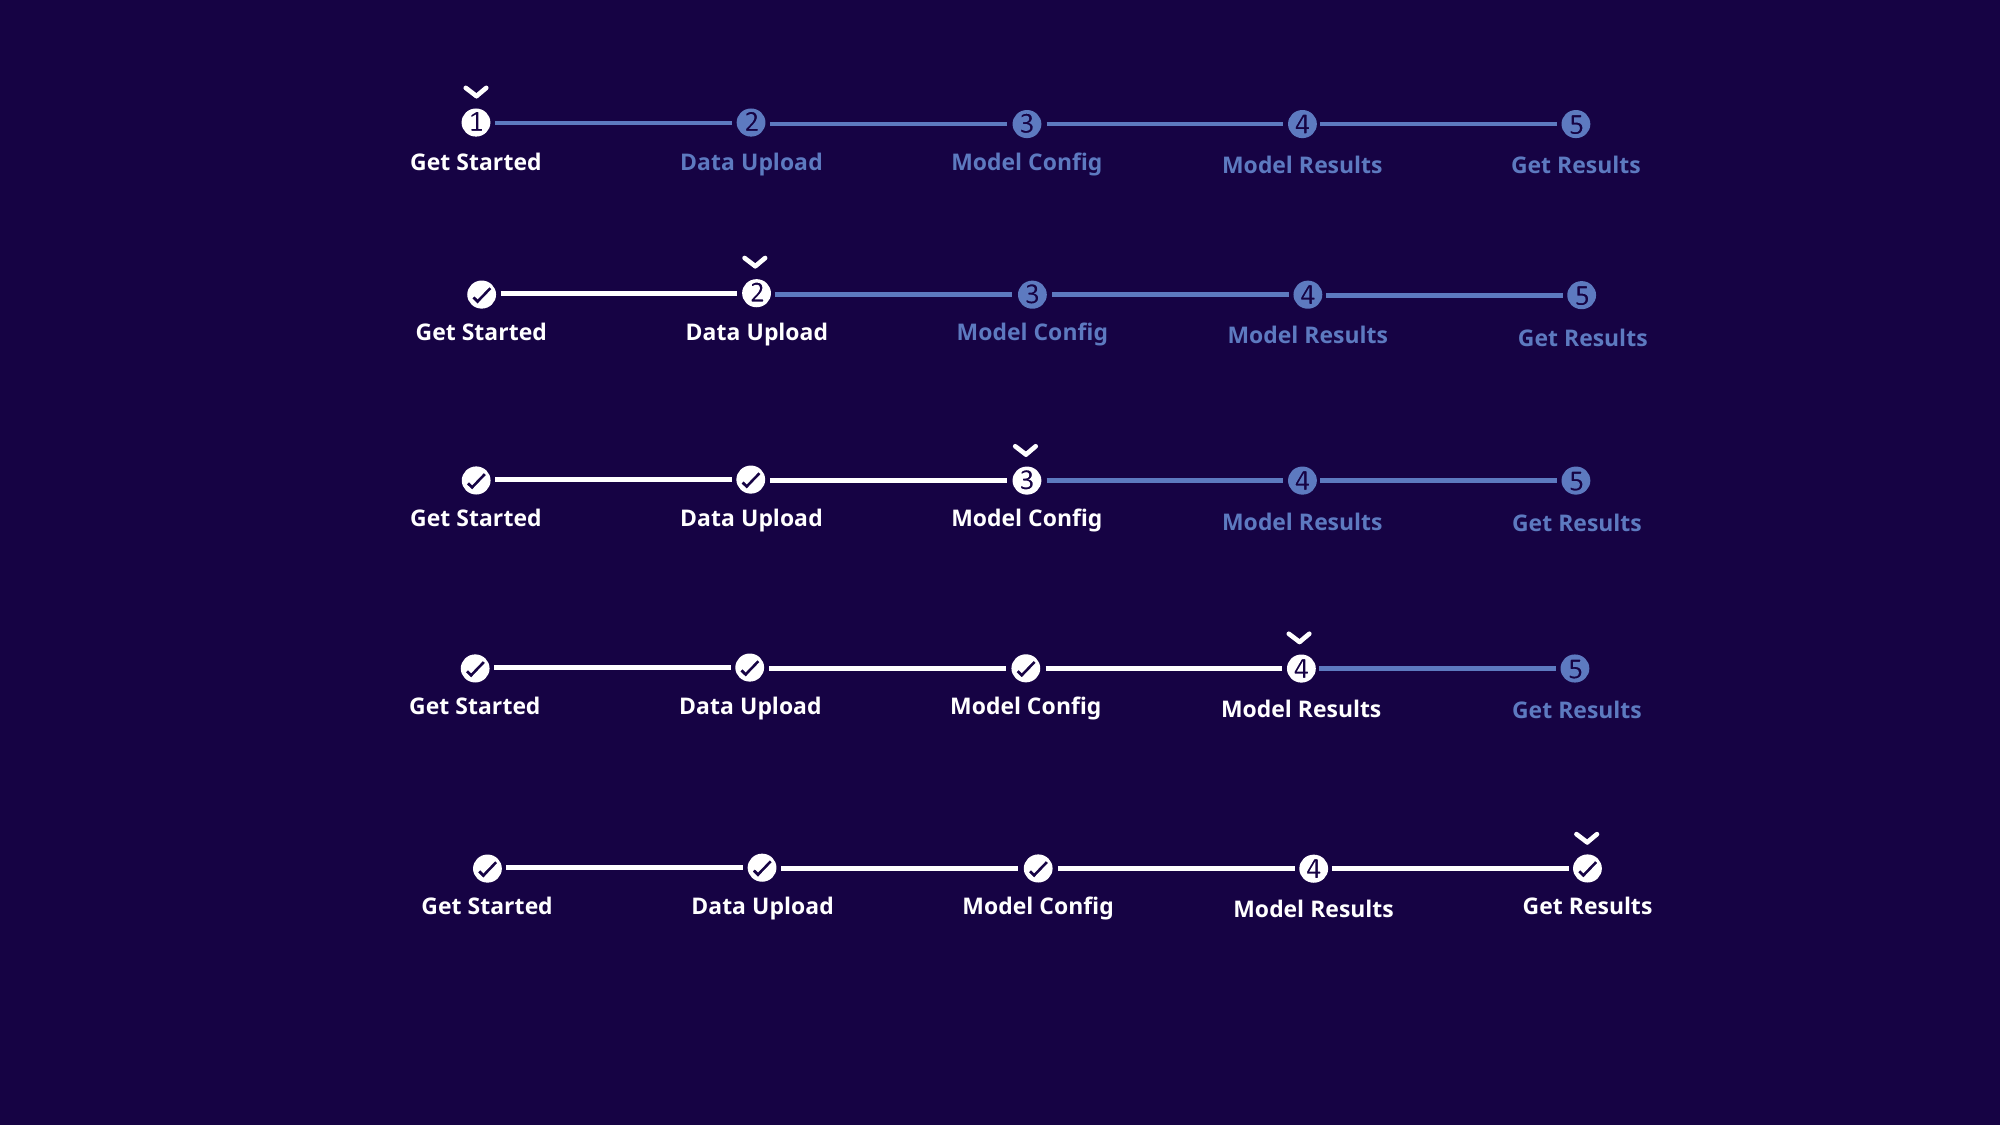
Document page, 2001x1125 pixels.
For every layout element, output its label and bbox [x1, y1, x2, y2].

text_box [364, 87, 1688, 187]
text_box [370, 257, 1695, 360]
text_box [375, 834, 1700, 932]
text_box [363, 633, 1689, 732]
text_box [364, 446, 1689, 545]
